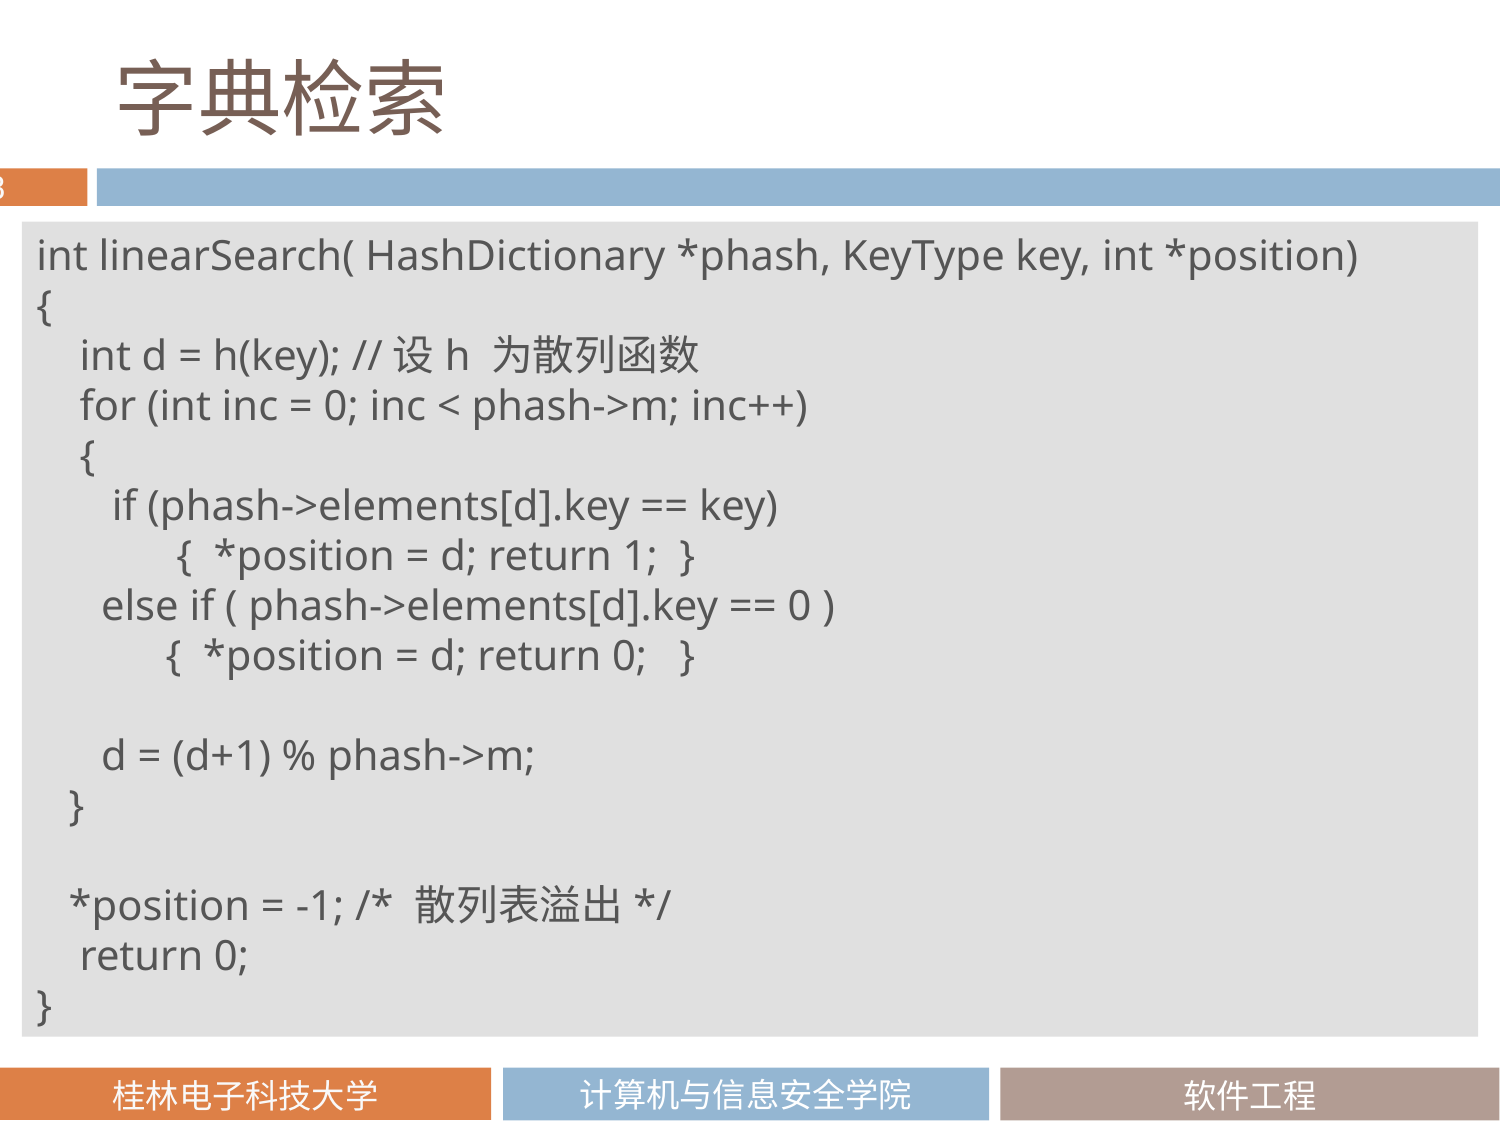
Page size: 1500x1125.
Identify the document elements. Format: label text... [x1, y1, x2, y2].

title 字典检索 [99, 37, 1438, 155]
text_box int linearSearch( HashDictionary *phash, KeyType key, int *position) { int d = h(key); //设h 为散列函数 for (int inc = 0; inc < phash->m; inc++) { if (phash->elements[d].key == key) { *position = d; return 1; } else if ( phash->elements[d].key == 0 ) { *position = d; return 0; } d = (d+1) % phash->m; } *position = -1; /* 散列表溢出*/ return 0; } [21, 221, 1479, 1037]
